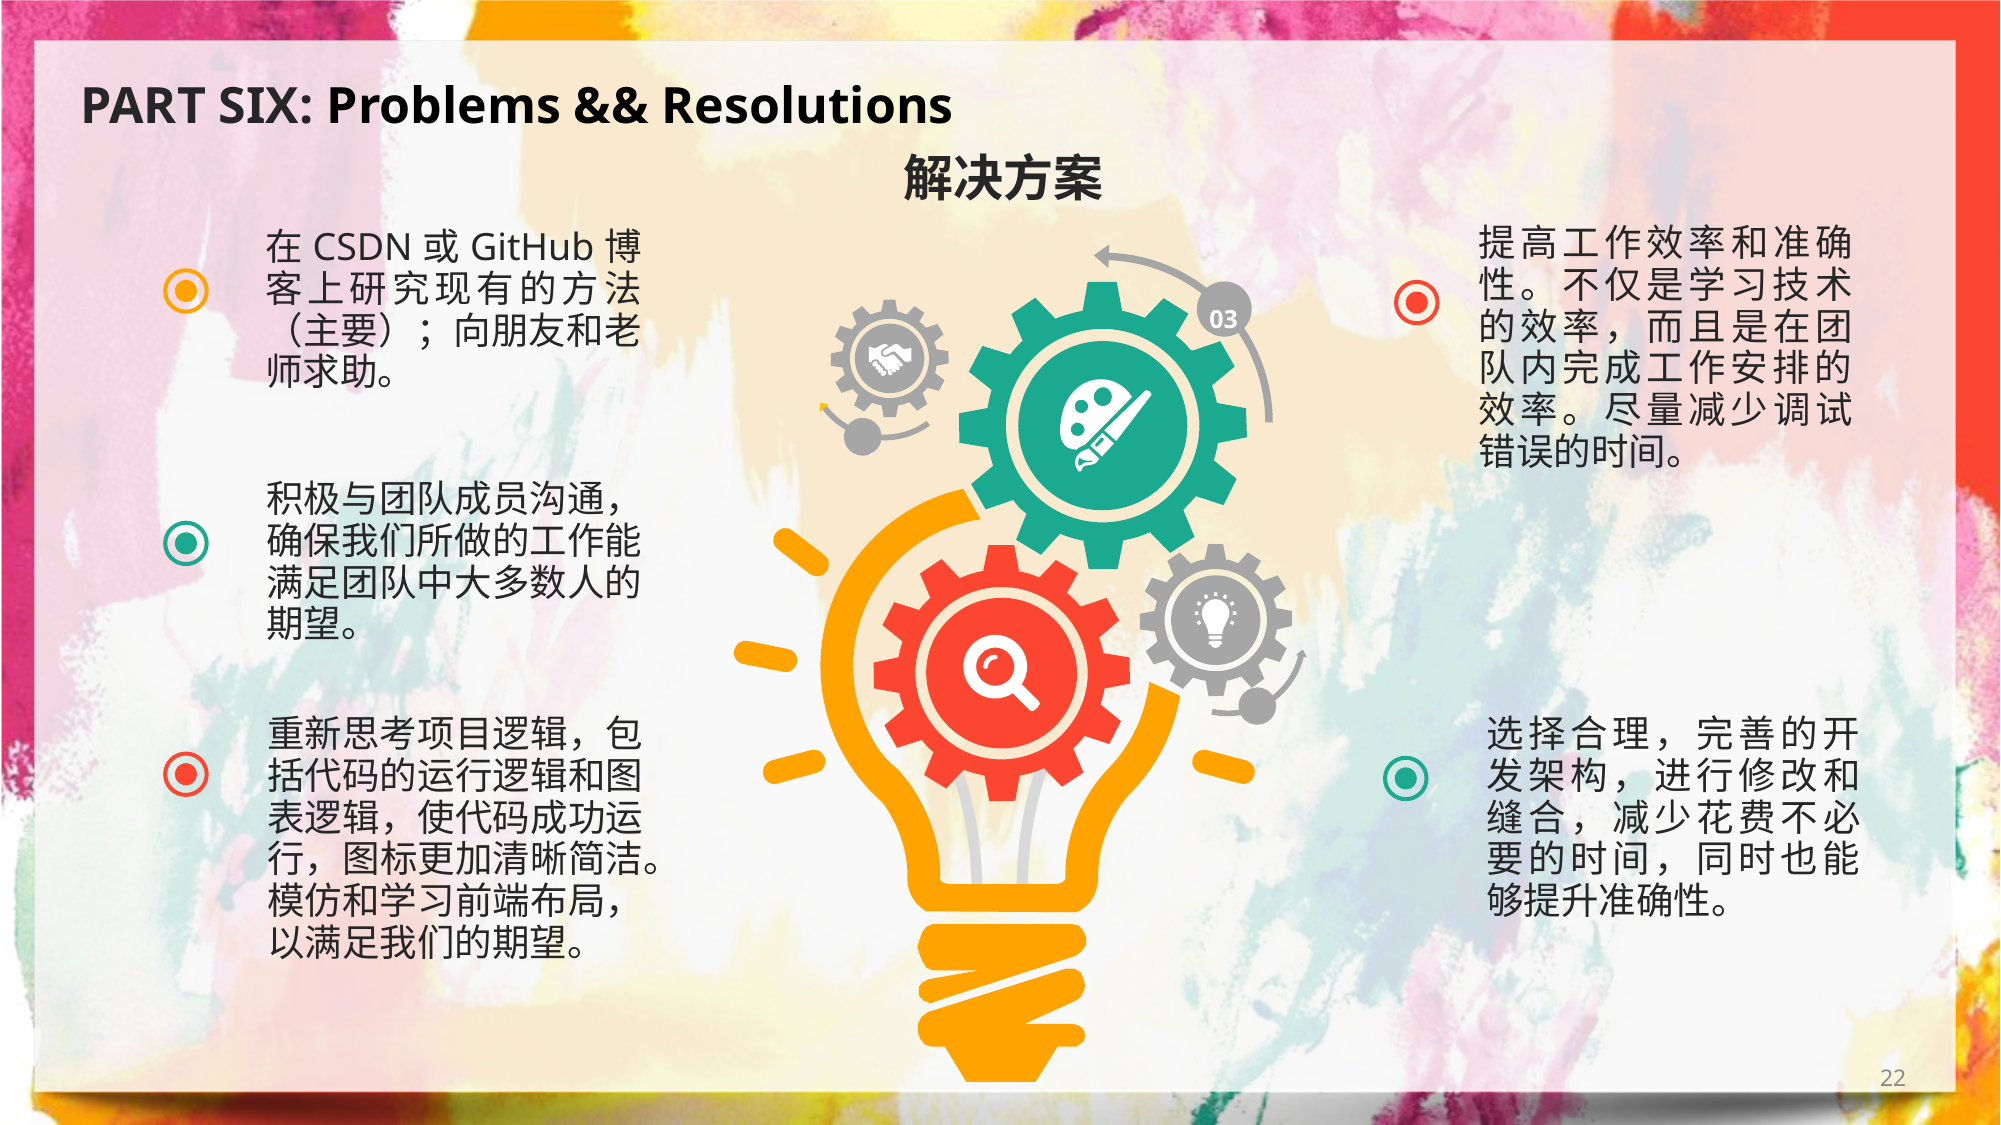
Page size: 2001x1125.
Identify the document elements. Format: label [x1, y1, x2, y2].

text_box [163, 268, 209, 314]
text_box [732, 244, 1307, 1082]
text_box [1394, 279, 1440, 326]
text_box [163, 751, 209, 797]
text_box [163, 520, 209, 567]
text_box [1382, 755, 1429, 802]
picture [3, 0, 2000, 1125]
text_box [29, 40, 1979, 1125]
